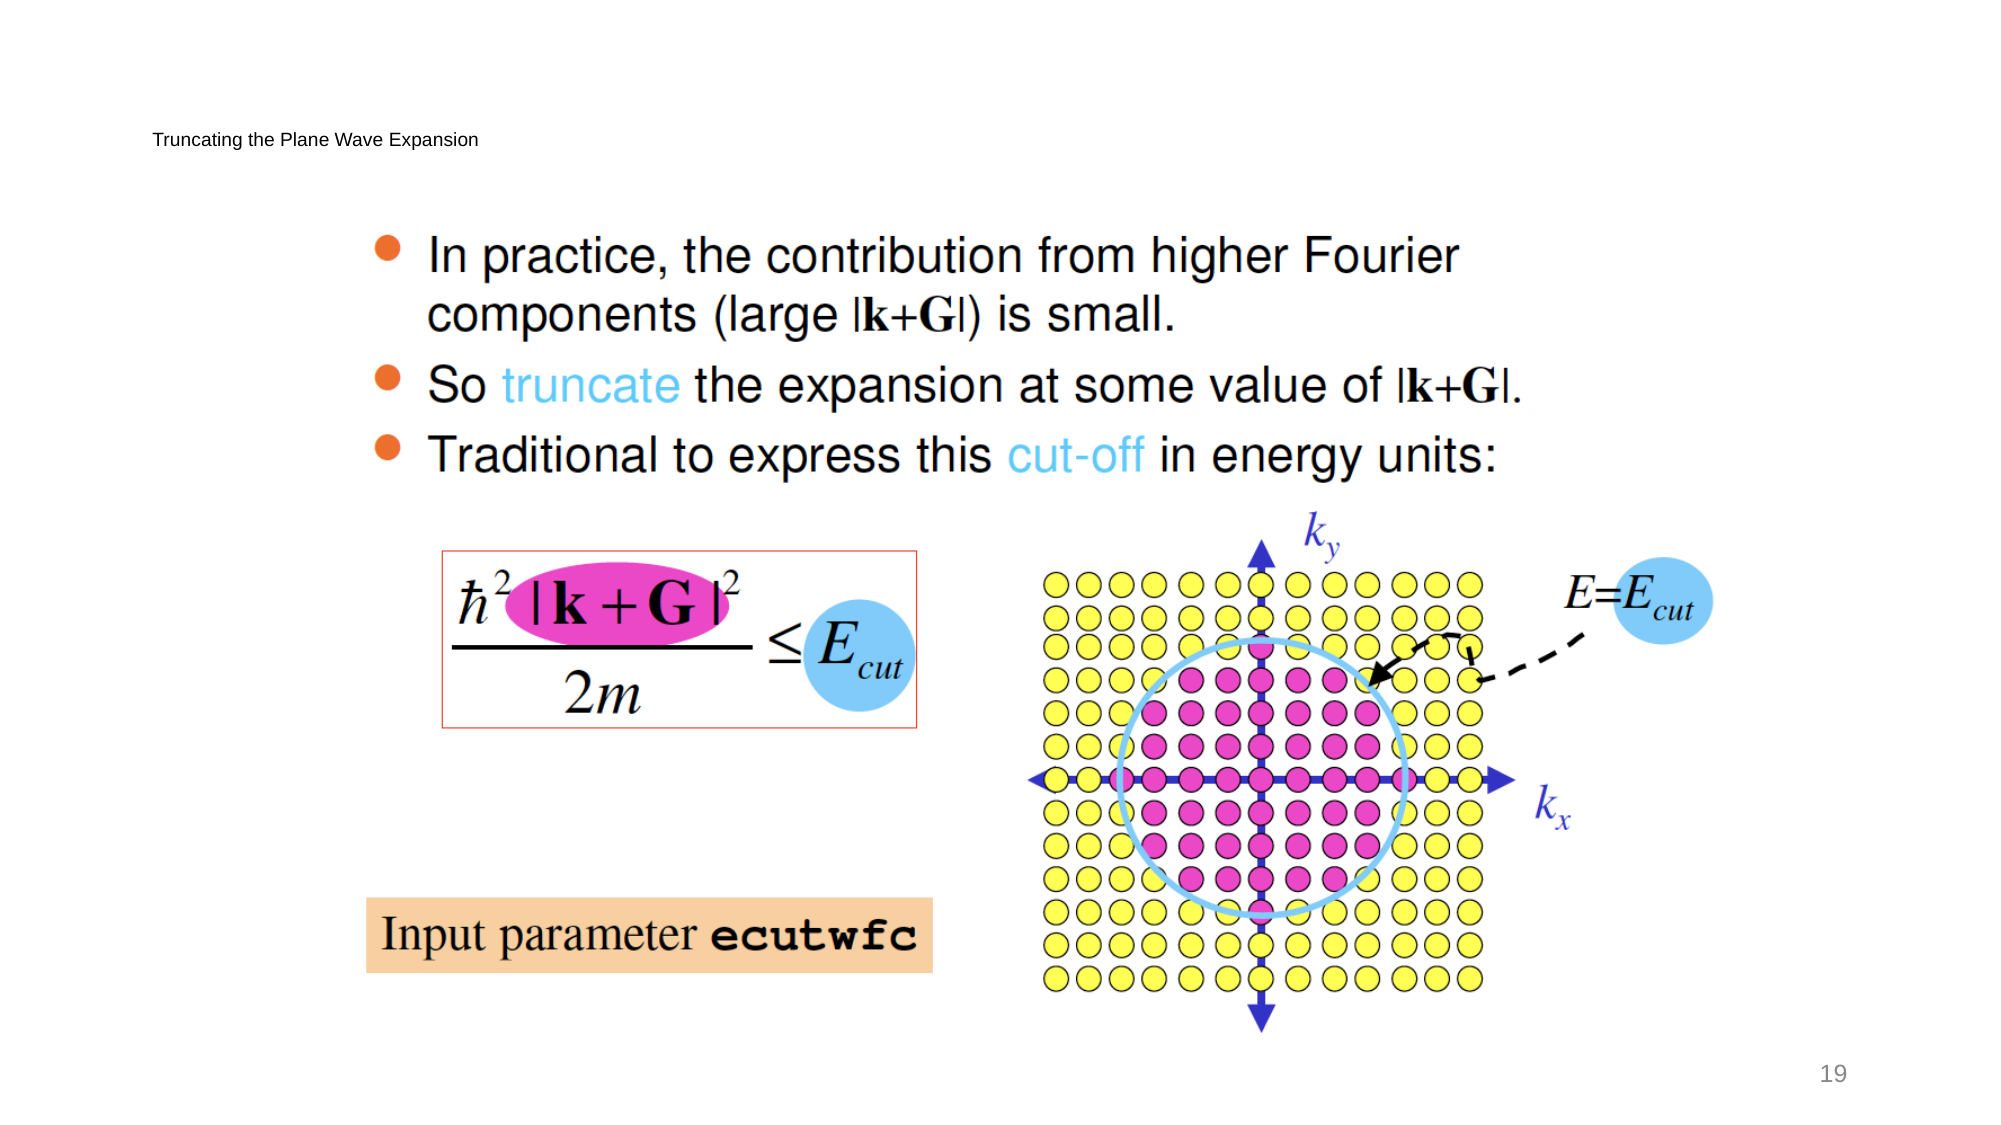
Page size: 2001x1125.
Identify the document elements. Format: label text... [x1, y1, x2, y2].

picture [319, 227, 1743, 1043]
slide_number 19 [1412, 1042, 1863, 1103]
title Truncating the Plane Wave Expansion [137, 122, 1863, 183]
